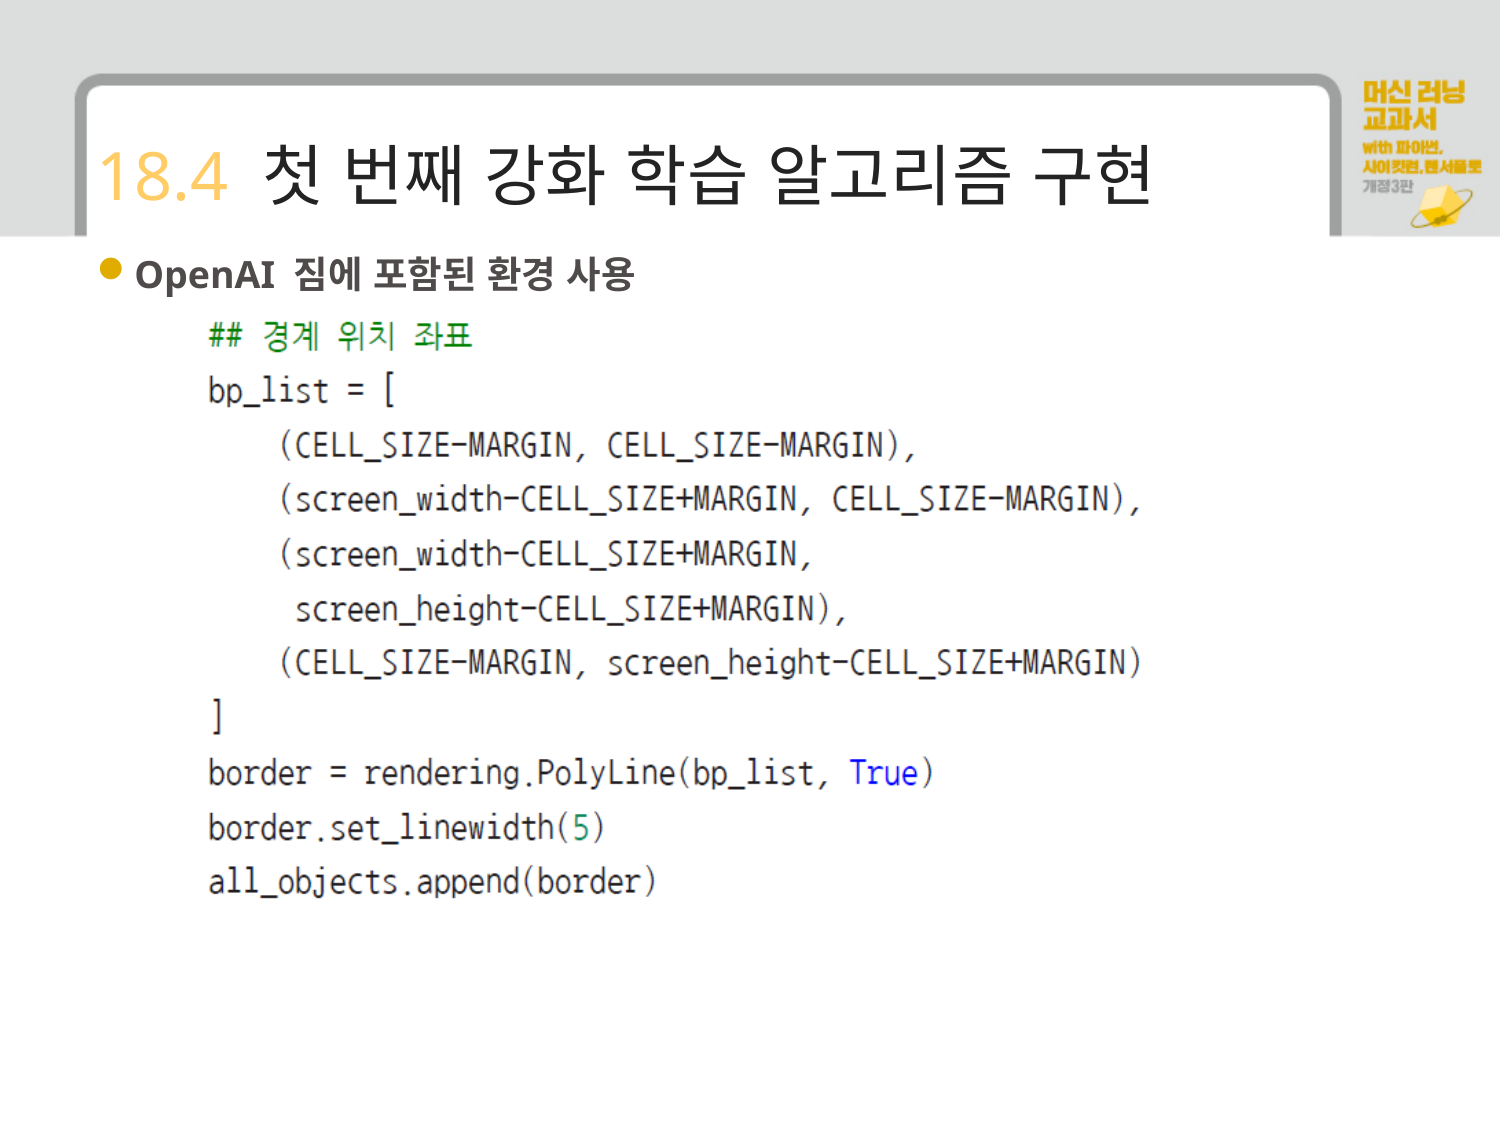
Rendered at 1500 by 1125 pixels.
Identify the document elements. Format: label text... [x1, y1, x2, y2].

picture [0, 0, 1500, 1125]
list OpenAI 짐에 포함된 환경 사용 [81, 239, 1440, 1054]
title 18.4 첫 번째 강화 학습 알고리즘 구현 [81, 90, 1412, 222]
